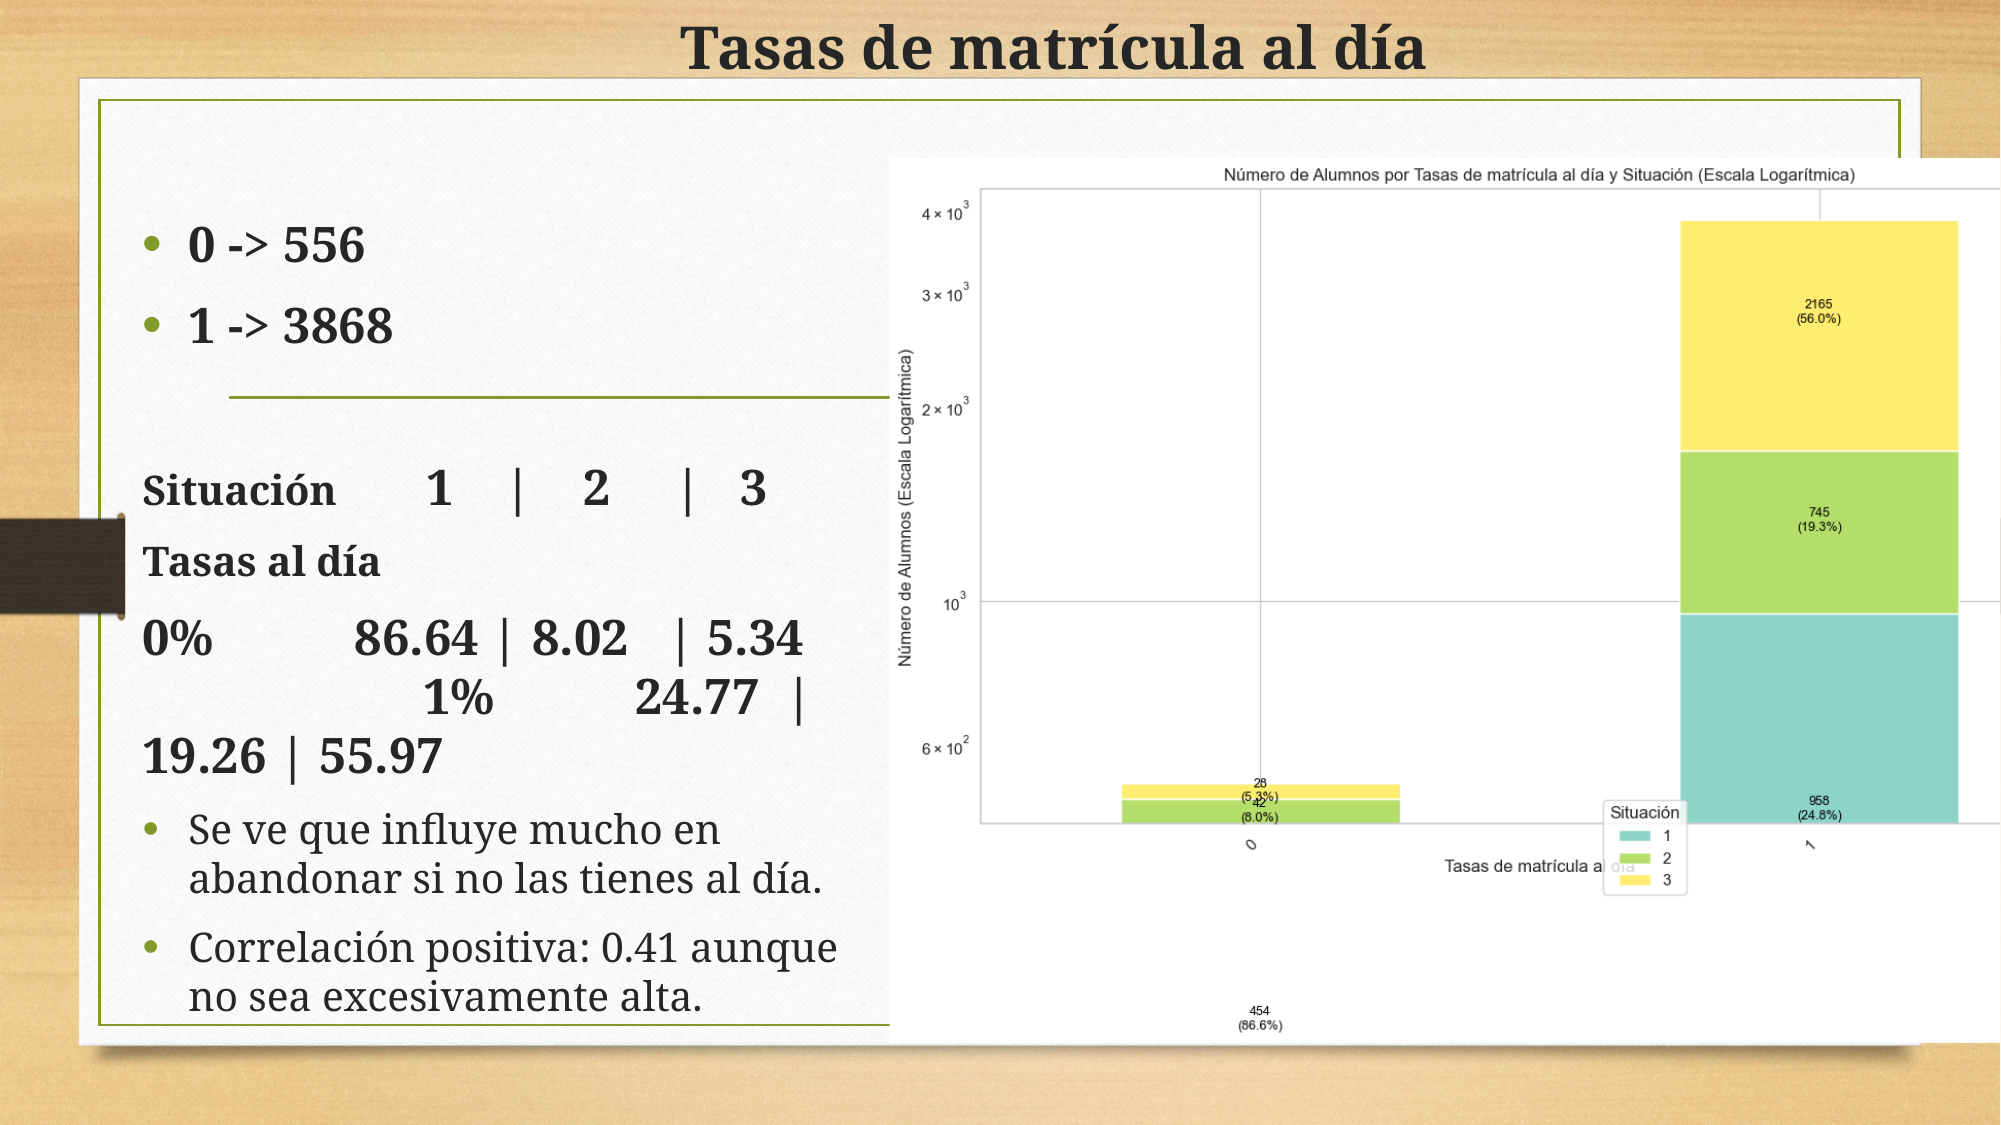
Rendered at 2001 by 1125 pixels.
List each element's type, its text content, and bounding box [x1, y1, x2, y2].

picture [0, 0, 2001, 1125]
title Tasas de matrícula al día [660, 0, 1449, 93]
list 0 -> 556 1 -> 3868 Situación 1 | 2 | 3 Tasas al día 0% 86.64 | 8.02 | 5.34 1% 24.77 | 19.26 | 55.97 Se ve que influye mucho en abandonar si no las tienes al día. Correlación positiva: 0.41 aunque no sea excesivamente alta. [127, 206, 867, 1043]
